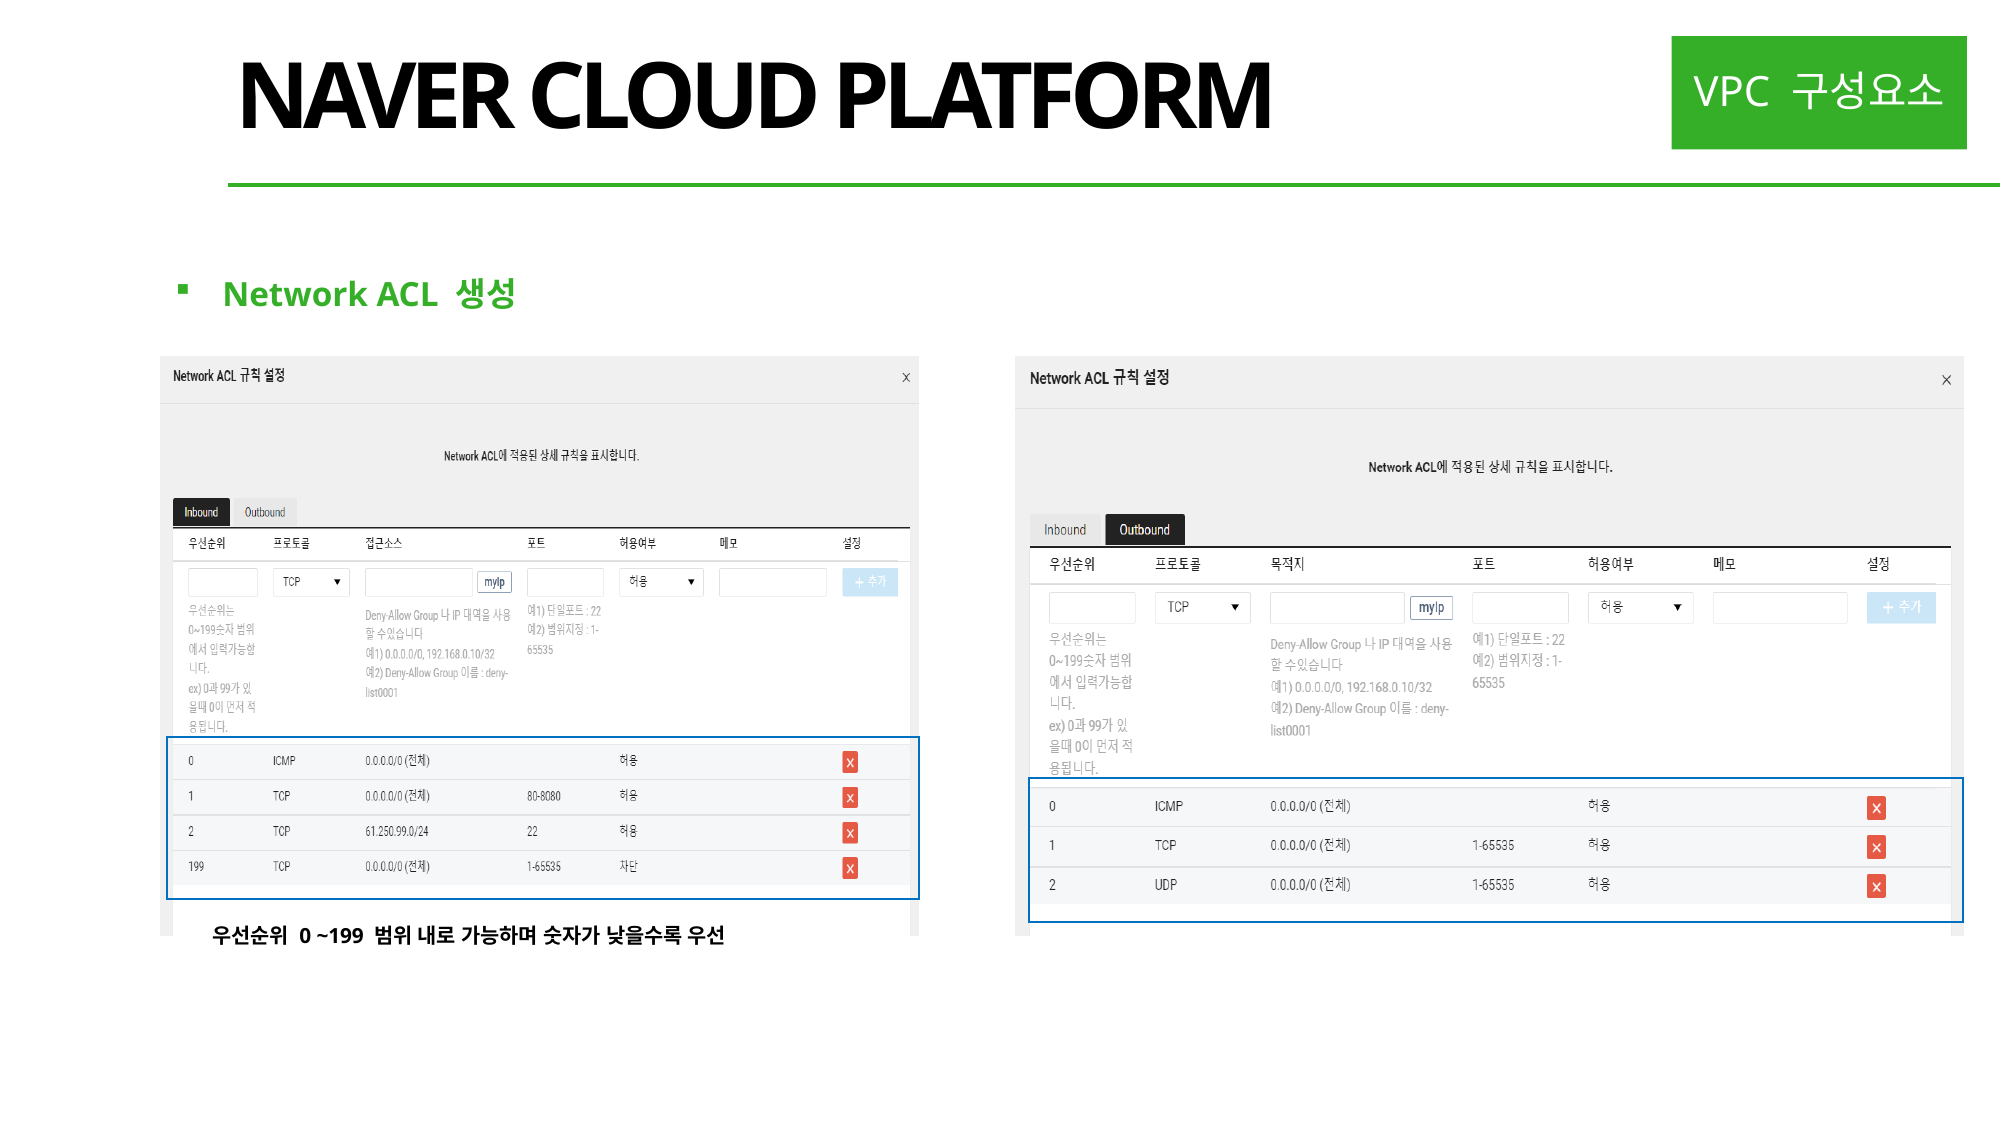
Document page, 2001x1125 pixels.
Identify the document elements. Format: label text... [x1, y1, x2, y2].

picture [1015, 356, 1964, 936]
text_box [1671, 35, 1968, 150]
text_box 우선순위 0 ~199 범위 내로 가능하며 숫자가 낮을수록 우선 [197, 936, 796, 956]
picture [160, 356, 919, 936]
text_box NAVER CLOUD PLATFORM [220, 29, 1311, 155]
text_box VPC 구성요소 [1678, 57, 1960, 123]
text_box Network ACL 생성 [160, 265, 717, 321]
